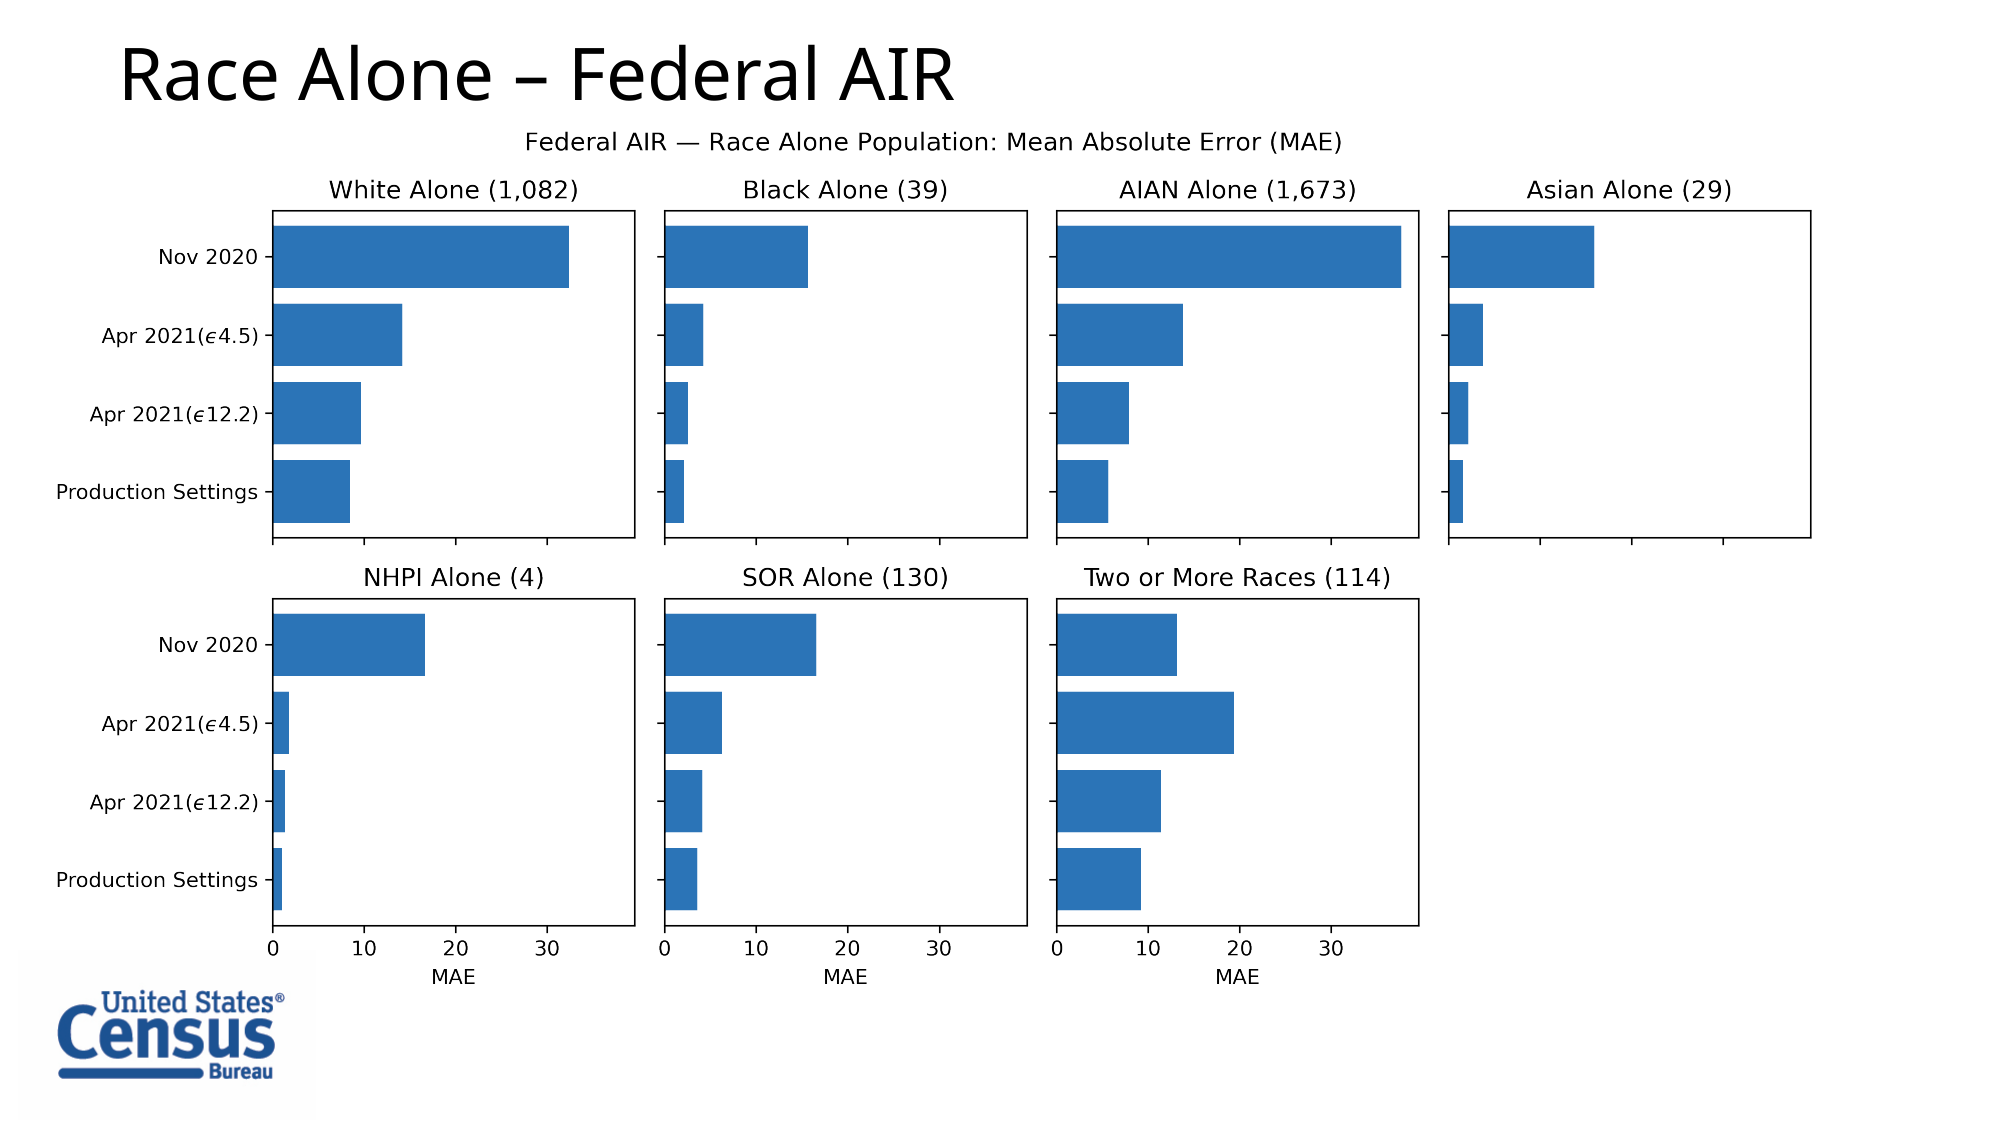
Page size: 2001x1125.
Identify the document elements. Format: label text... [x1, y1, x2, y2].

title Race Alone – Federal AIR [103, 30, 1956, 124]
picture [18, 112, 1833, 1120]
